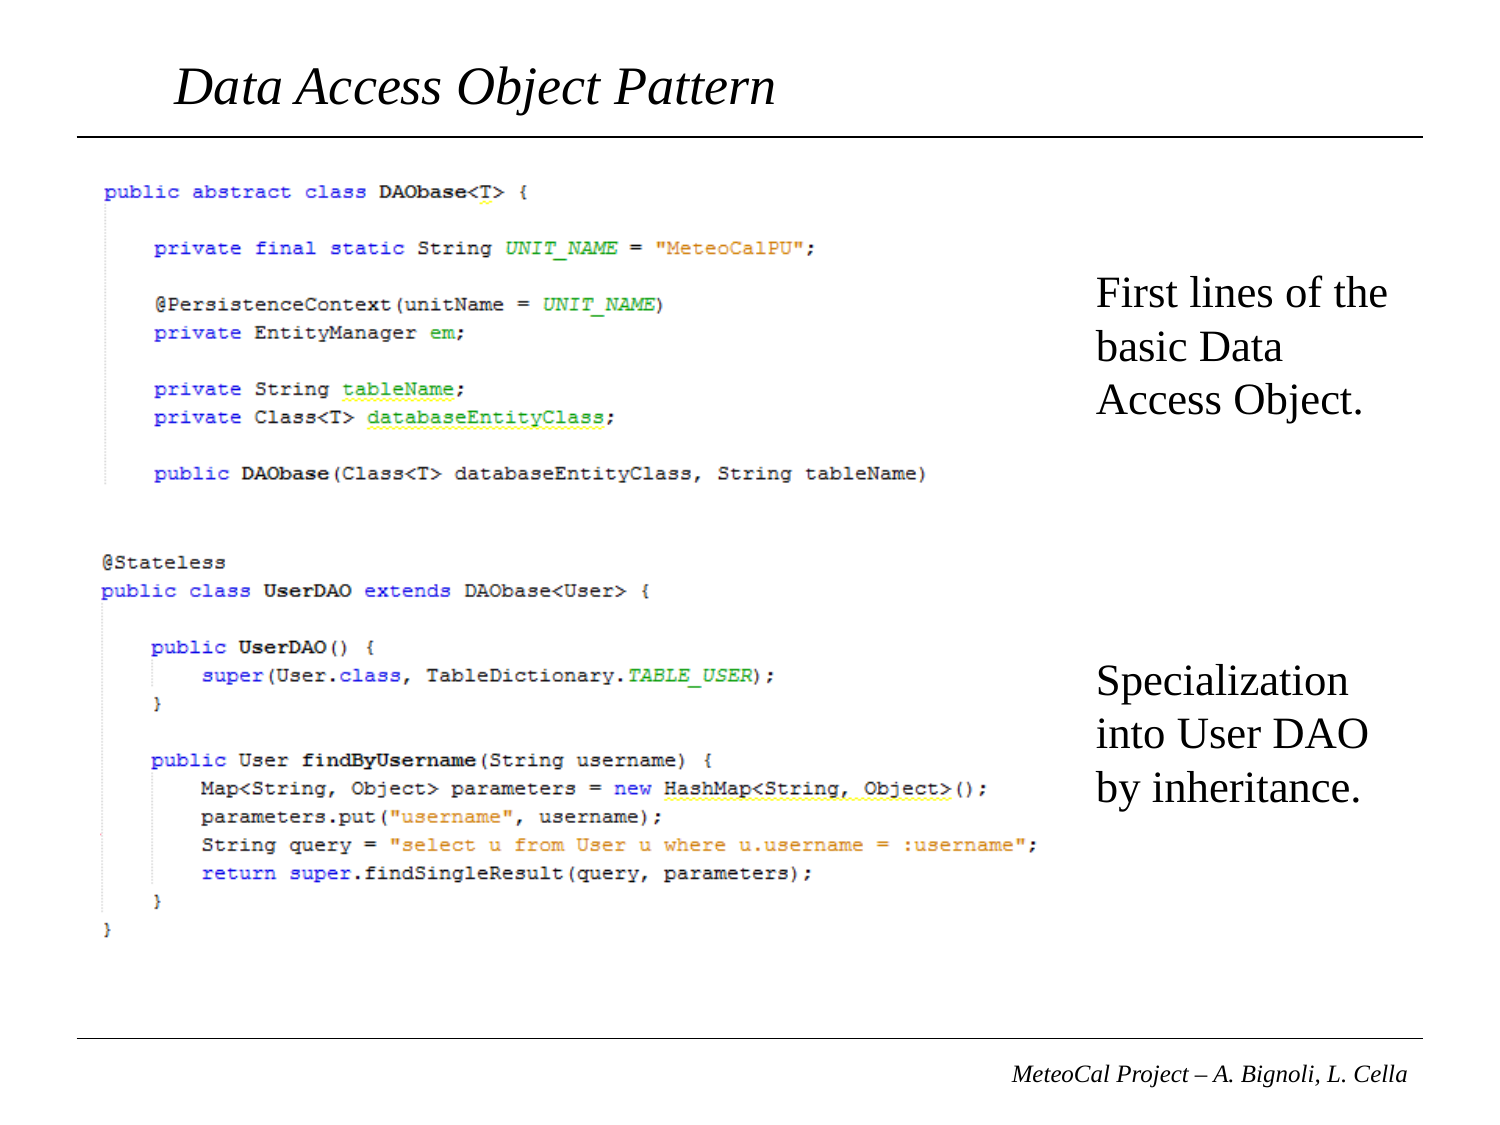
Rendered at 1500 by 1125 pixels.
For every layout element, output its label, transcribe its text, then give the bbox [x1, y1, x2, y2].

text_box First lines of the basic Data Access Object. [1080, 255, 1424, 433]
picture [100, 550, 1049, 939]
text_box Specialization into User DAO by inheritance. [1080, 642, 1424, 820]
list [100, 184, 931, 487]
footer MeteoCal Project – A. Bignoli, L. Cella [76, 1042, 1424, 1103]
title Data Access Object Pattern [159, 42, 1424, 124]
